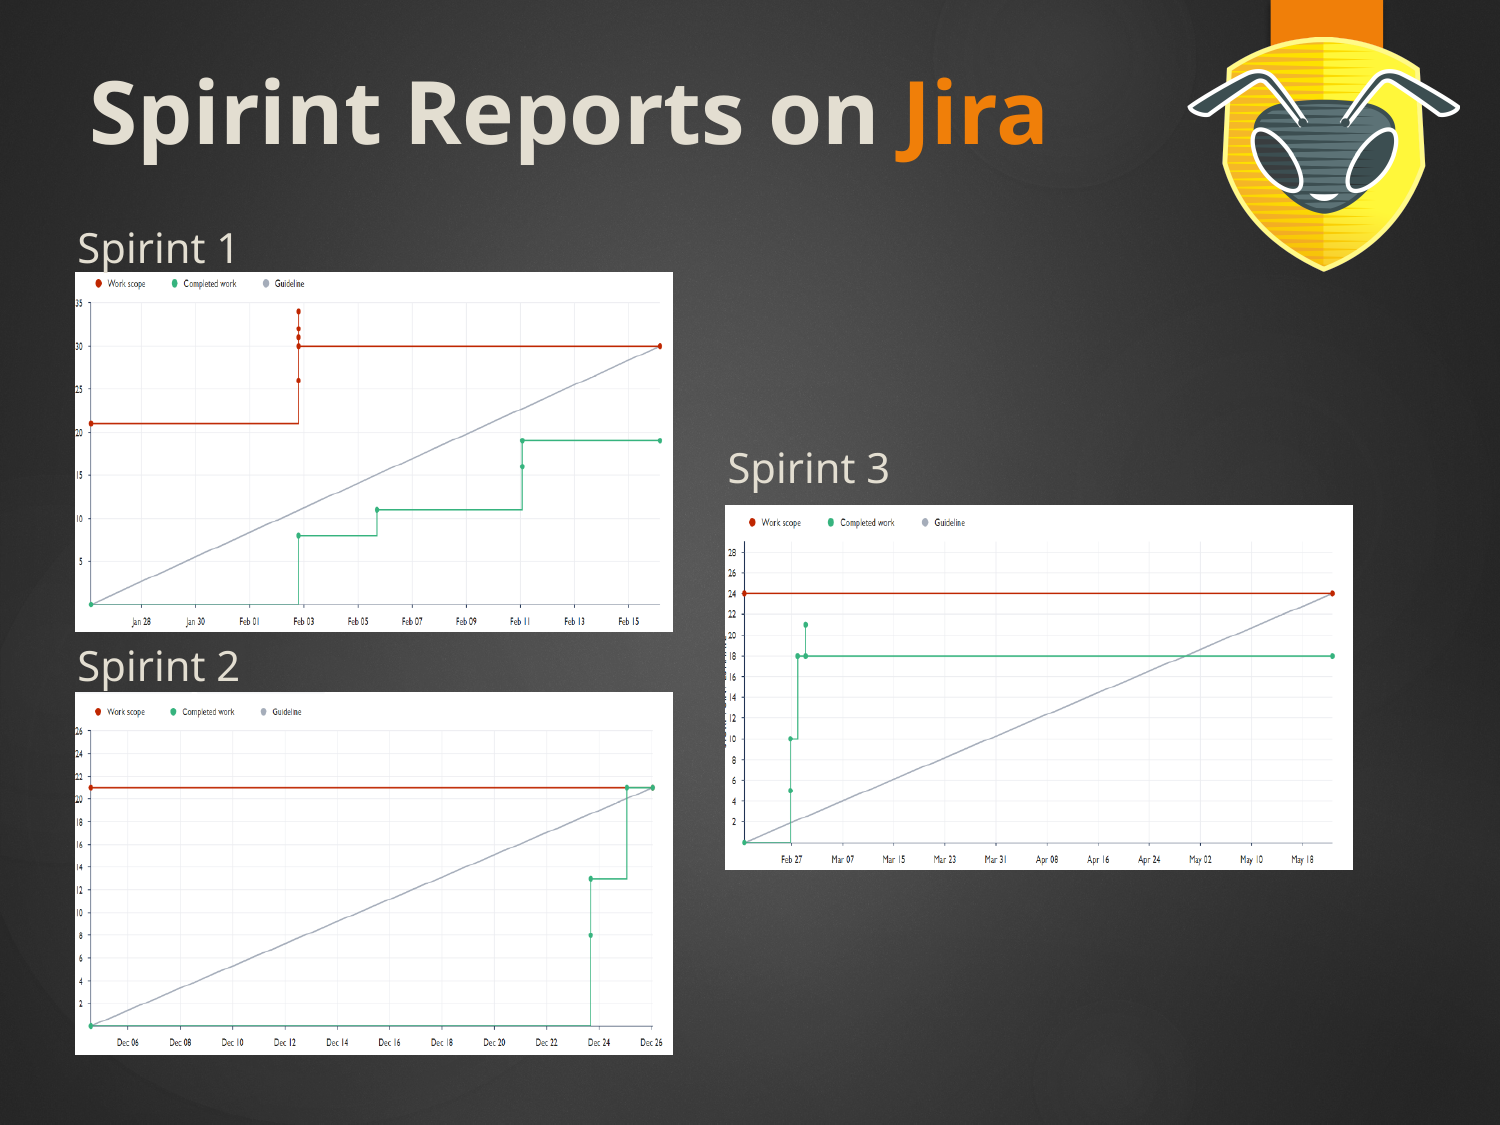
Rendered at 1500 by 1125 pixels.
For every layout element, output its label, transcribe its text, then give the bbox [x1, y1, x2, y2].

title Spirint 2 [62, 632, 718, 753]
picture [75, 272, 673, 633]
picture [1187, 37, 1460, 272]
text_box Spirint Reports on Jira [74, 50, 1181, 238]
picture [724, 505, 1353, 870]
picture [74, 691, 673, 1055]
text_box Spirint 1 [62, 214, 942, 335]
text_box Spirint 3 [712, 433, 1500, 555]
